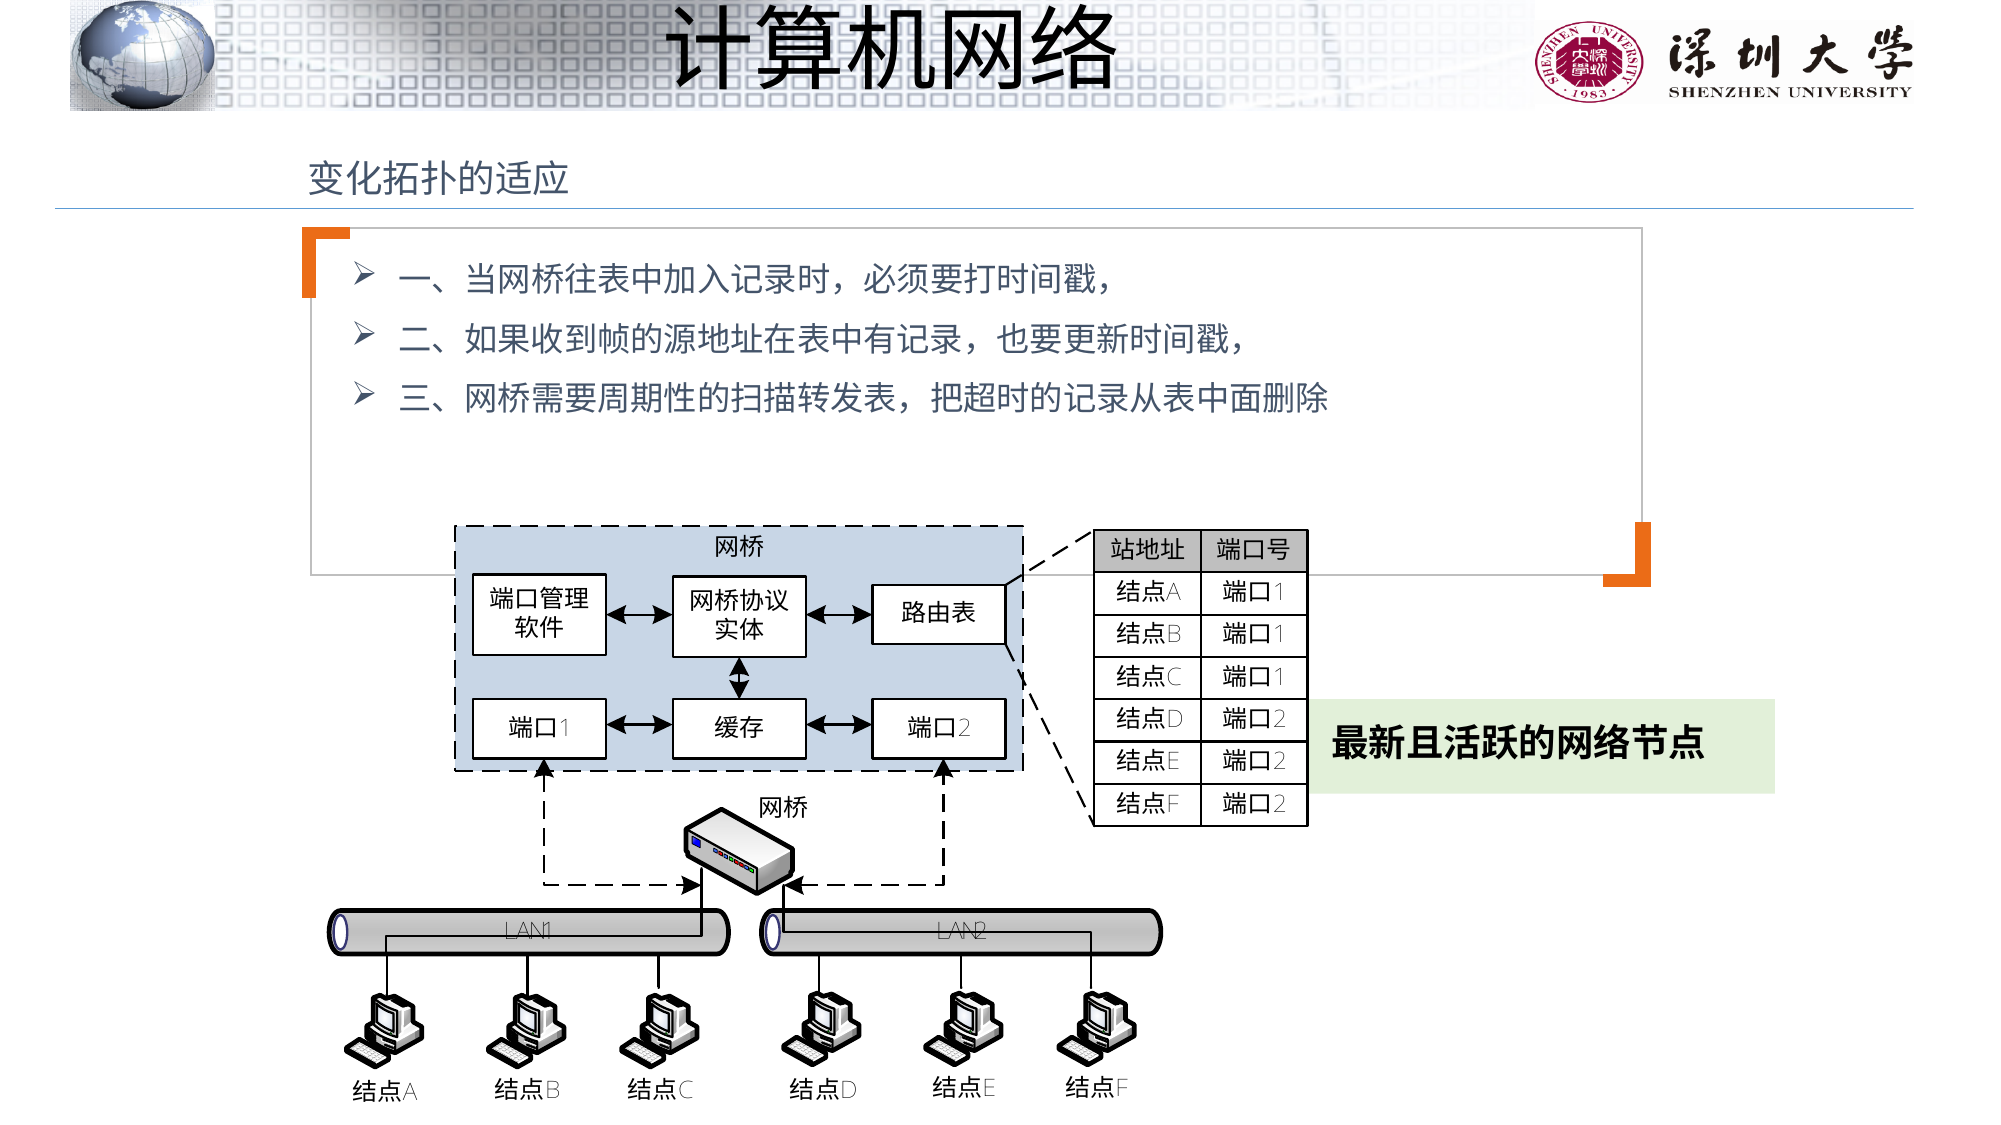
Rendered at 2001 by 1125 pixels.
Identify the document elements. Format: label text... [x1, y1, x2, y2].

text_box [1314, 699, 1775, 794]
text_box 变化拓扑的适应 [292, 125, 585, 208]
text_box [303, 227, 1650, 587]
text_box 最新且活跃的网络节点 [1316, 711, 1722, 771]
picture [70, 0, 1914, 111]
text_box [320, 520, 1314, 1125]
